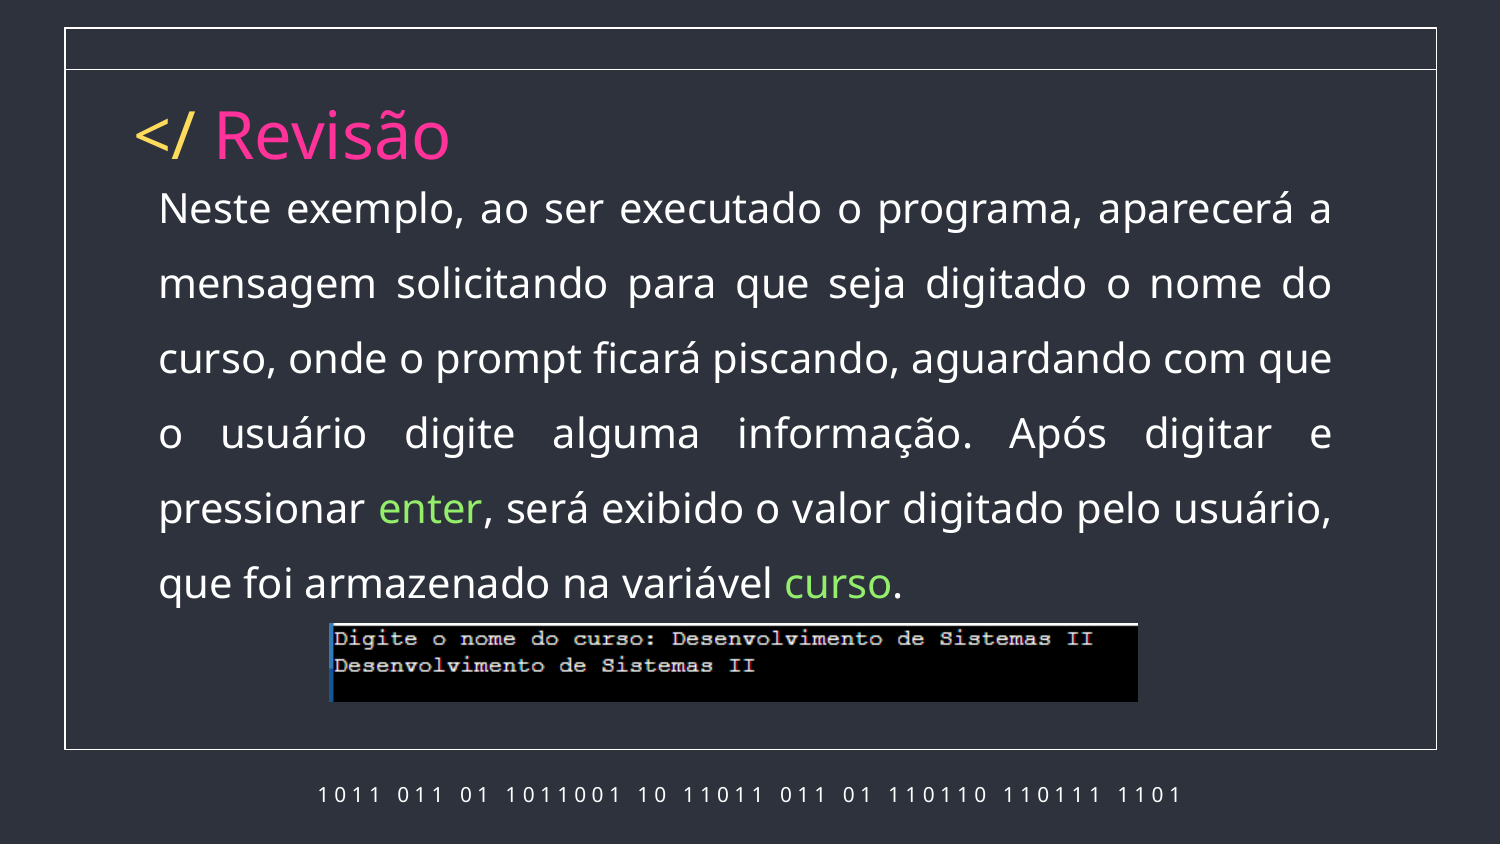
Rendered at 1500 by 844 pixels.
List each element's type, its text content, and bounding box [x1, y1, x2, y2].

picture [329, 623, 1138, 703]
list Neste exemplo, ao ser executado o programa, aparecerá a mensagem solicitando para que seja digitado o nome do curso, onde o prompt ficará piscando, aguardando com que o usuário digite alguma informação. Após digitar e pressionar enter, será exibido o valor digitado pelo usuário, que foi armazenado na variável curso. [118, 141, 1349, 320]
title </ Revisão [118, 78, 1382, 170]
